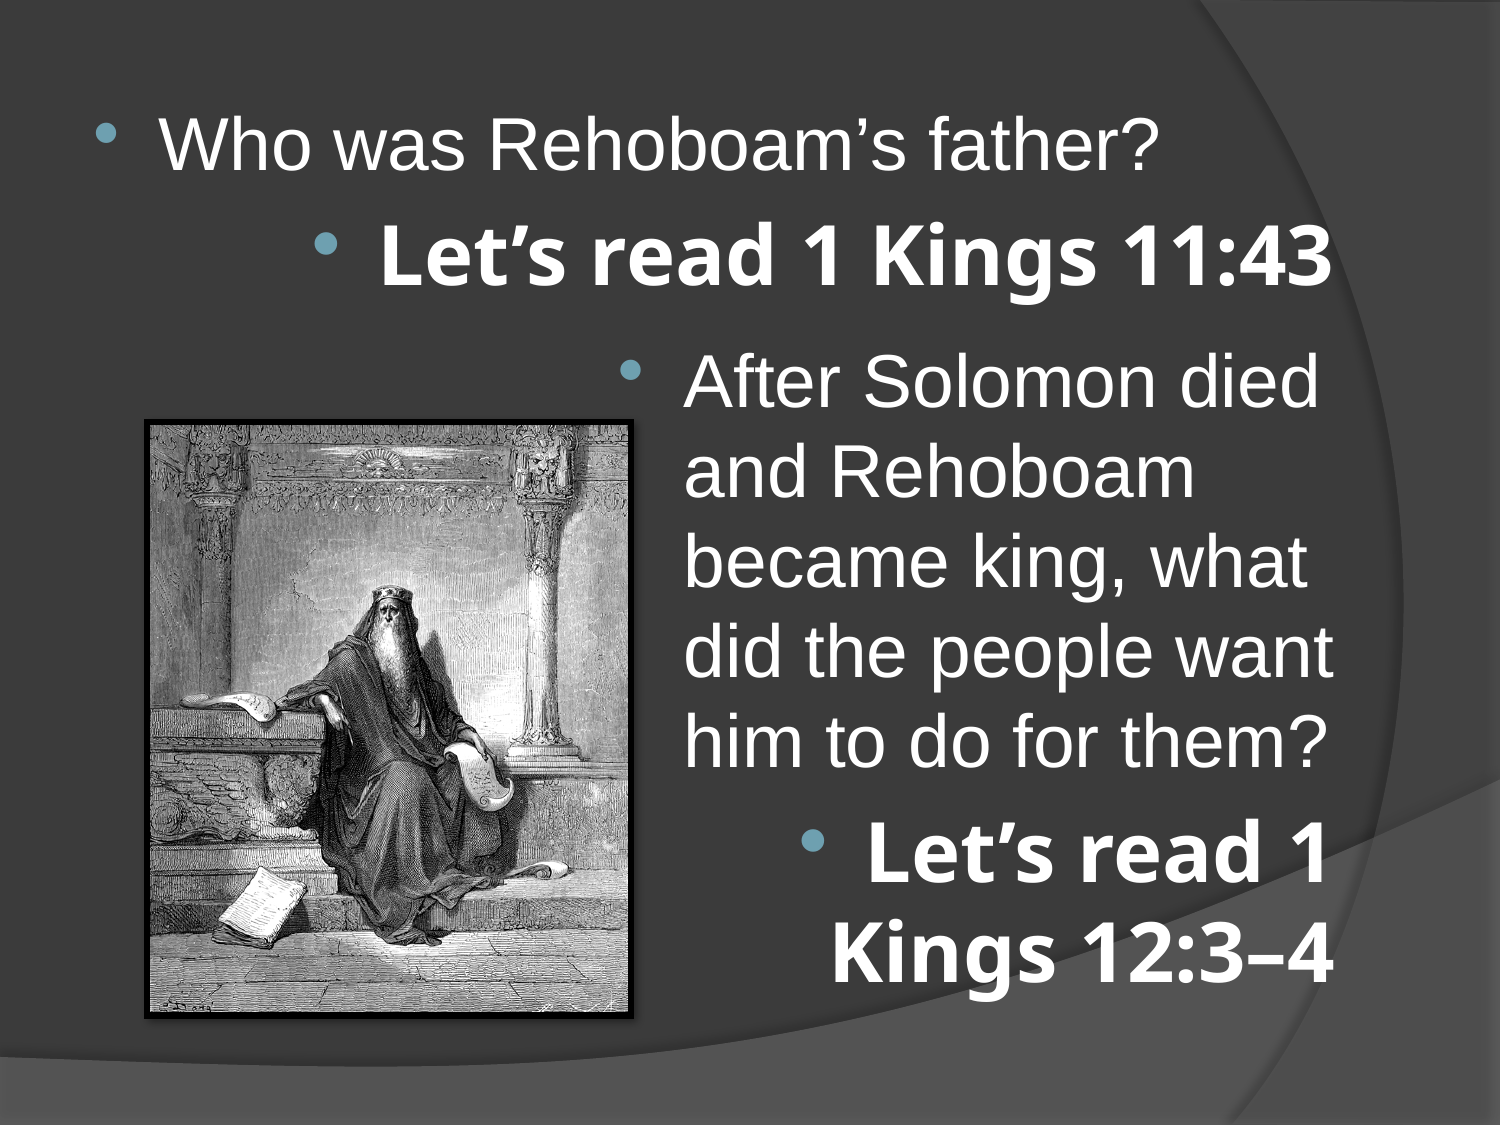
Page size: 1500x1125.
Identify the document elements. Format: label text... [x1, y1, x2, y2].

text_box After Solomon died and Rehoboam became king, what did the people want him to do for them? Let’s read 1 Kings 12:3–4 [599, 324, 1350, 1000]
picture [149, 424, 629, 1013]
list Who was Rehoboam’s father? Let’s read 1 Kings 11:43 [75, 87, 1350, 313]
